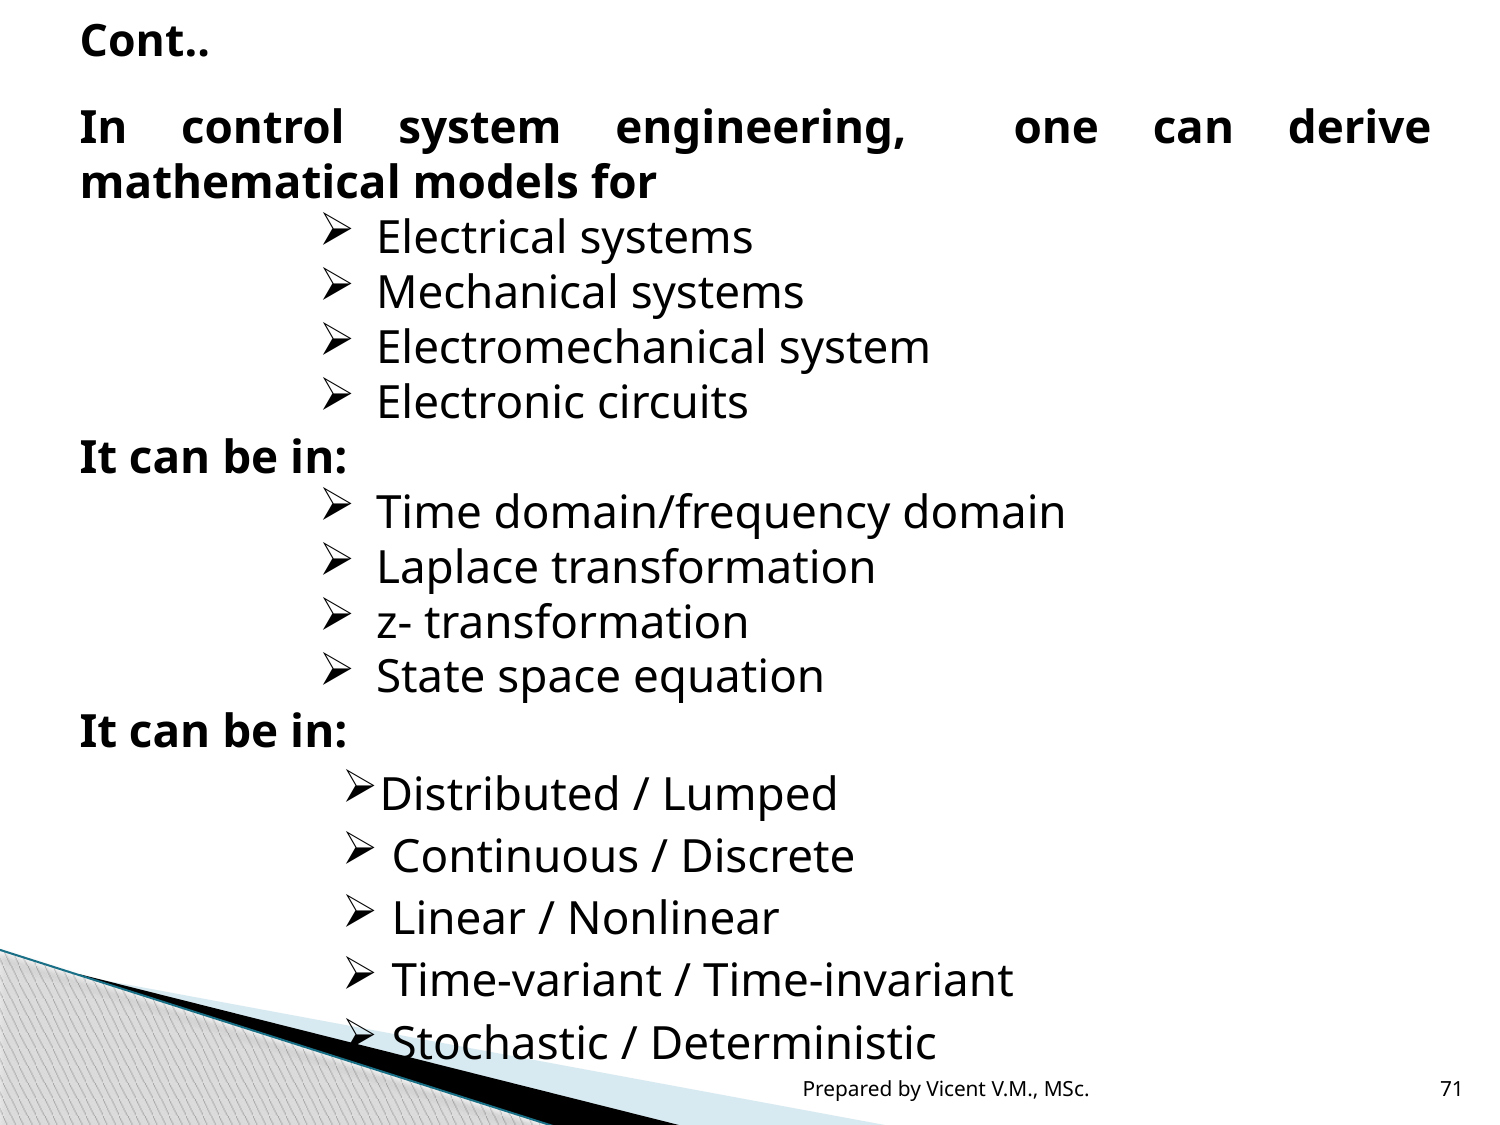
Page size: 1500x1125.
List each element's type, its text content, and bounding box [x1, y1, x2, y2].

footer Prepared by Vicent V.M., MSc. [718, 1051, 1105, 1112]
list In control system engineering, one can derive mathematical models for Electrical systems Mechanical systems Electromechanical system Electronic circuits It can be in: Time domain/frequency domain Laplace transformation z- transformation State space equation It can be in: Distributed / Lumped Continuous / Discrete Linear / Nonlinear Time-variant / Time-invariant Stochastic / Deterministic [64, 90, 1447, 1094]
slide_number 71 [1418, 1051, 1479, 1112]
title Cont.. [64, 4, 1415, 74]
